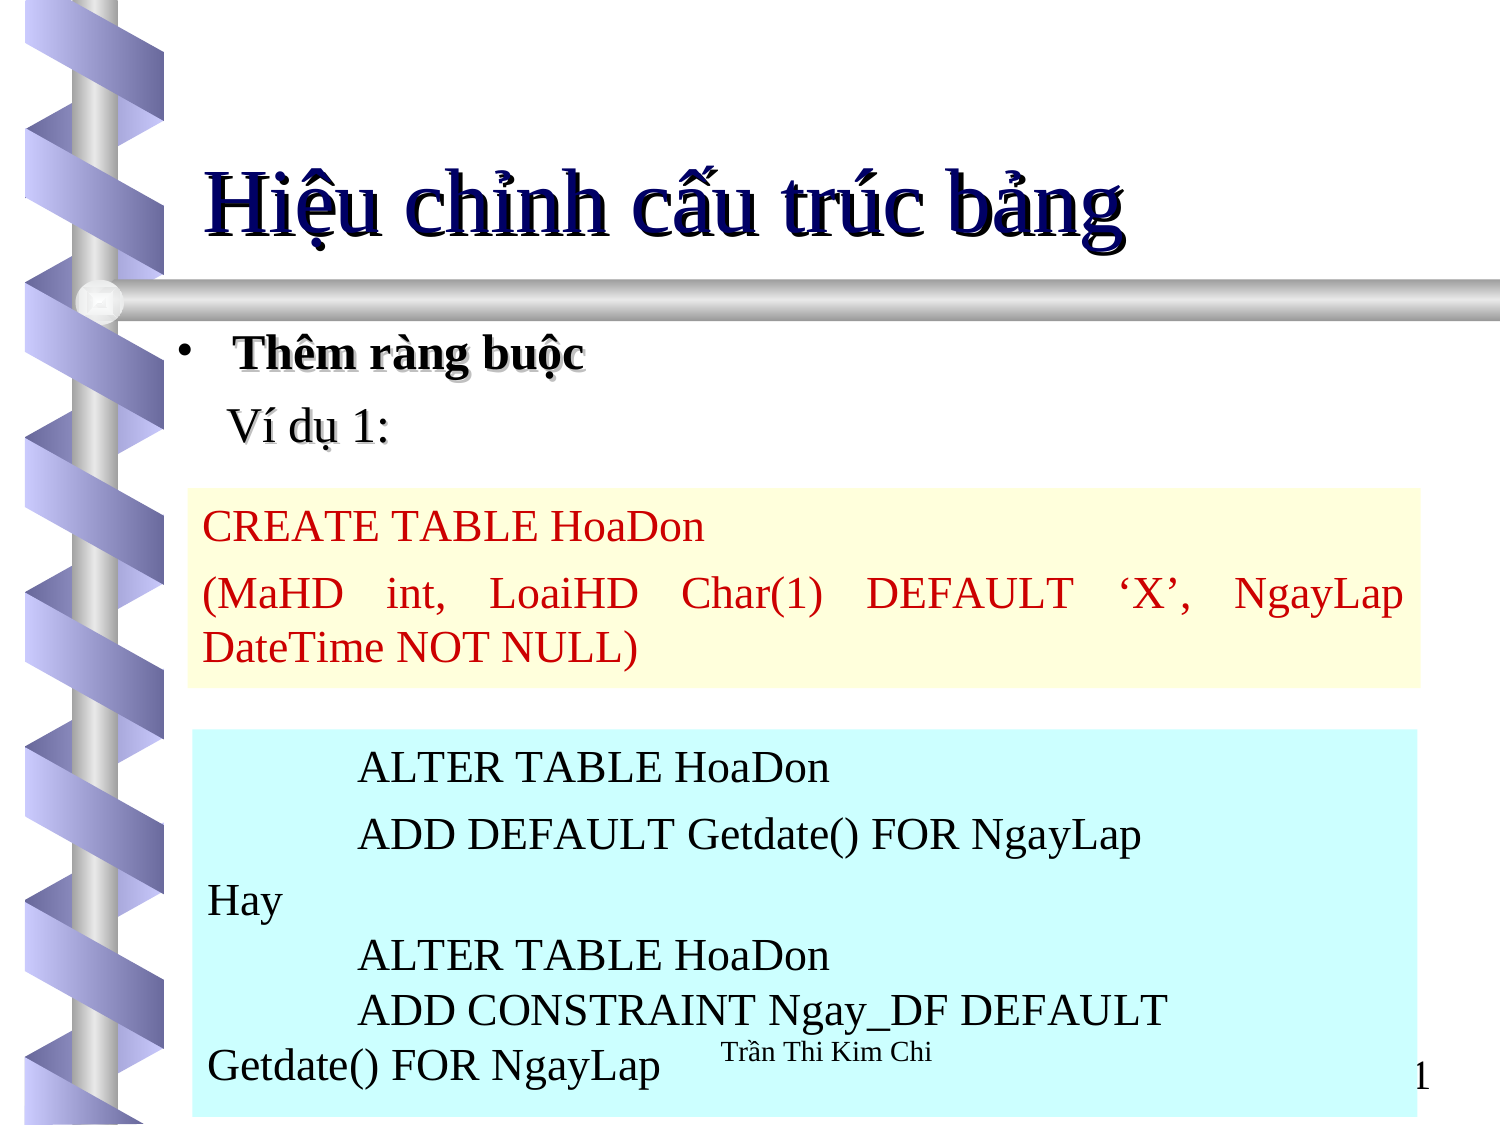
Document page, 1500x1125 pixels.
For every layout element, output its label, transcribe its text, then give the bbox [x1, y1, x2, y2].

text_box Thêm ràng buộc Ví dụ 1: [161, 312, 1449, 988]
title Hiệu chỉnh cấu trúc bảng [187, 133, 1463, 259]
text_box Trần Thi Kim Chi [589, 1024, 1065, 1100]
text_box CREATE TABLE HoaDon (MaHD int, LoaiHD Char(1) DEFAULT ‘X’, NgayLap DateTime NOT NULL) [187, 488, 1421, 689]
text_box ALTER TABLE HoaDon ADD DEFAULT Getdate() FOR NgayLap Hay ALTER TABLE HoaDon ADD CONSTRAINT Ngay_DF DEFAULT Getdate() FOR NgayLap [192, 729, 1418, 1117]
